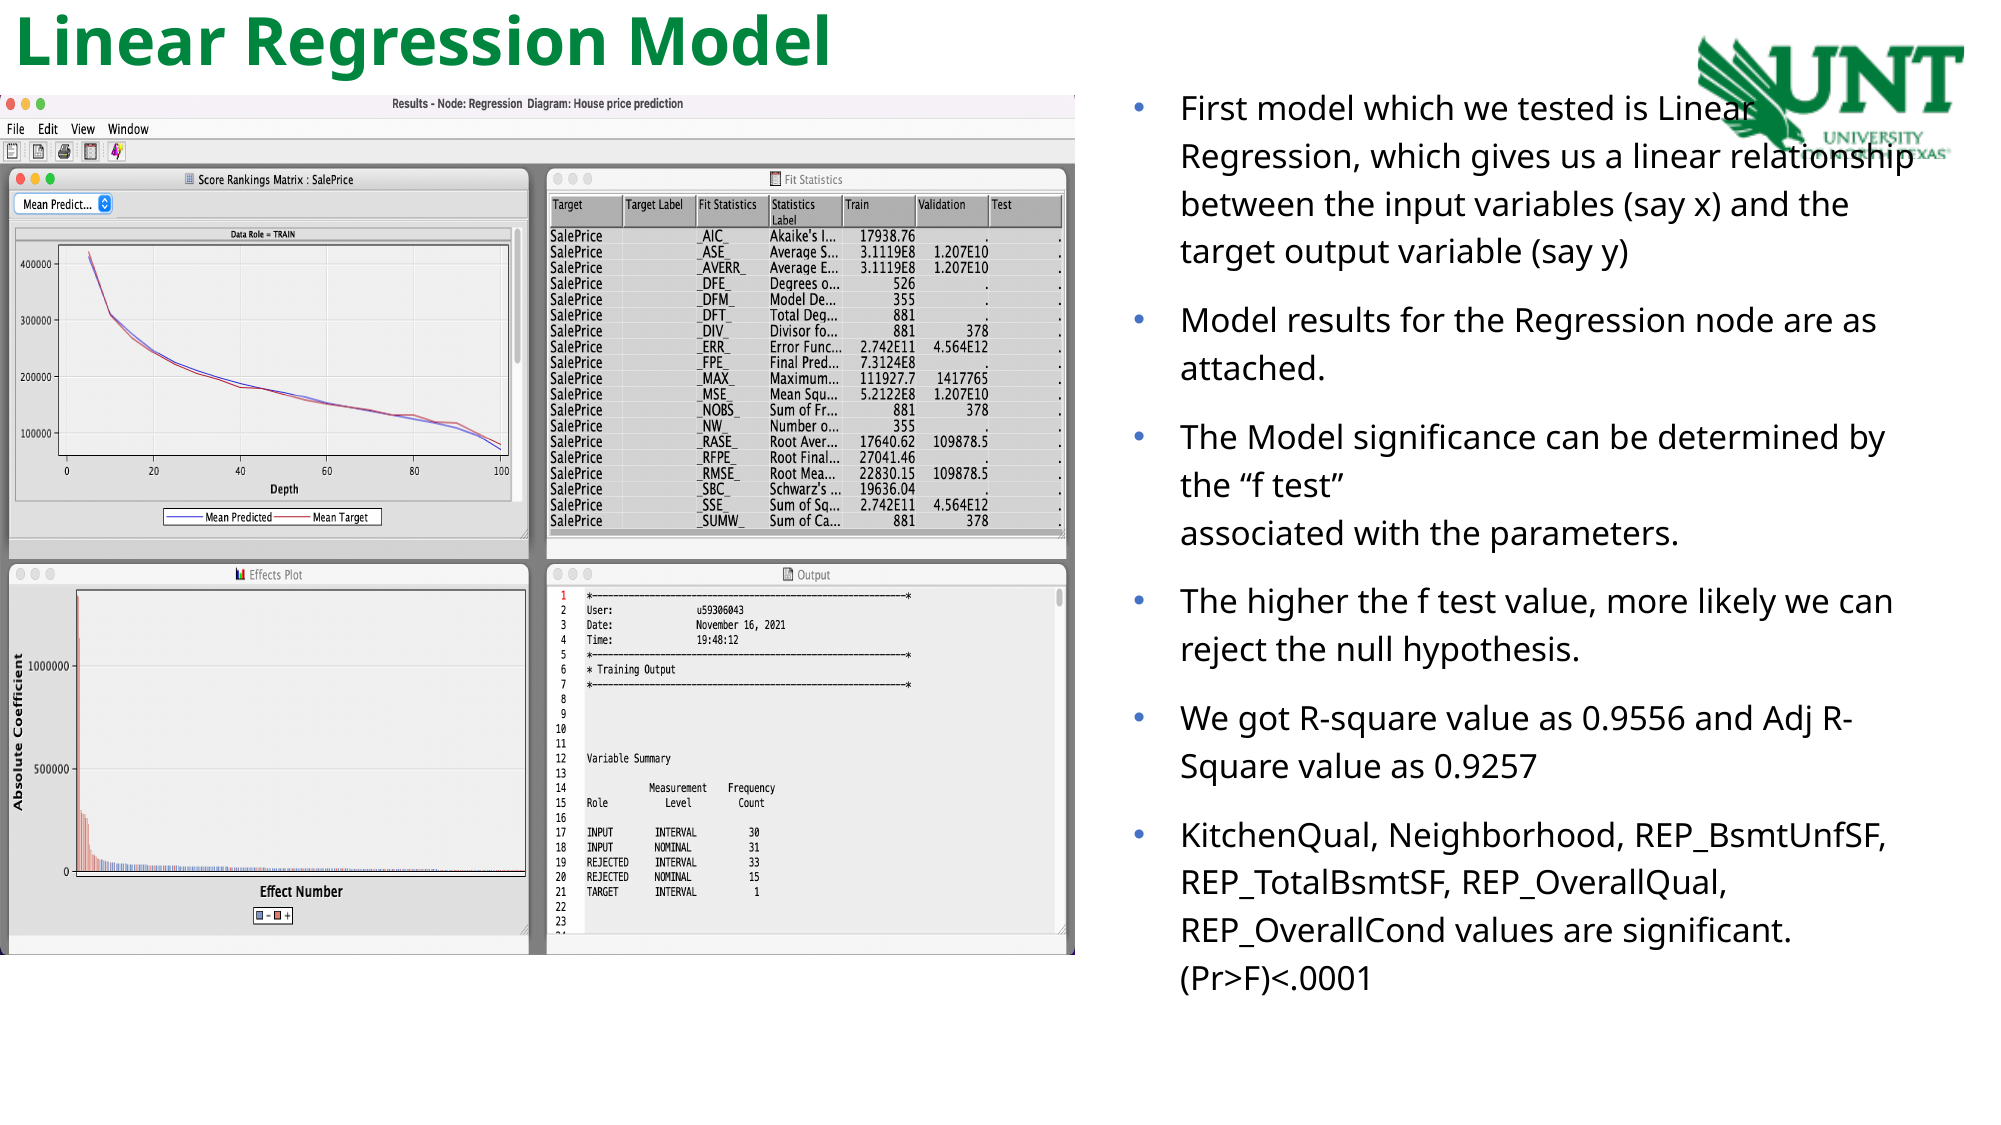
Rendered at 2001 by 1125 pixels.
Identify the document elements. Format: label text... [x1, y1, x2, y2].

list First model which we tested is Linear Regression, which gives us a linear relationship between the input variables (say x) and the target output variable (say y) Model results for the Regression node are as attached. The Model significance can be determined by the “f test” associated with the parameters. The higher the f test value, more likely we can reject the null hypothesis. We got R-square value as 0.9556 and Adj R-Square value as 0.9257 KitchenQual, Neighborhood, REP_BsmtUnfSF, REP_TotalBsmtSF, REP_OverallQual, REP_OverallCond values are significant.(Pr>F)<.0001 [1118, 71, 1943, 1106]
picture [0, 95, 1075, 955]
list Linear Regression Model [0, 0, 1422, 144]
